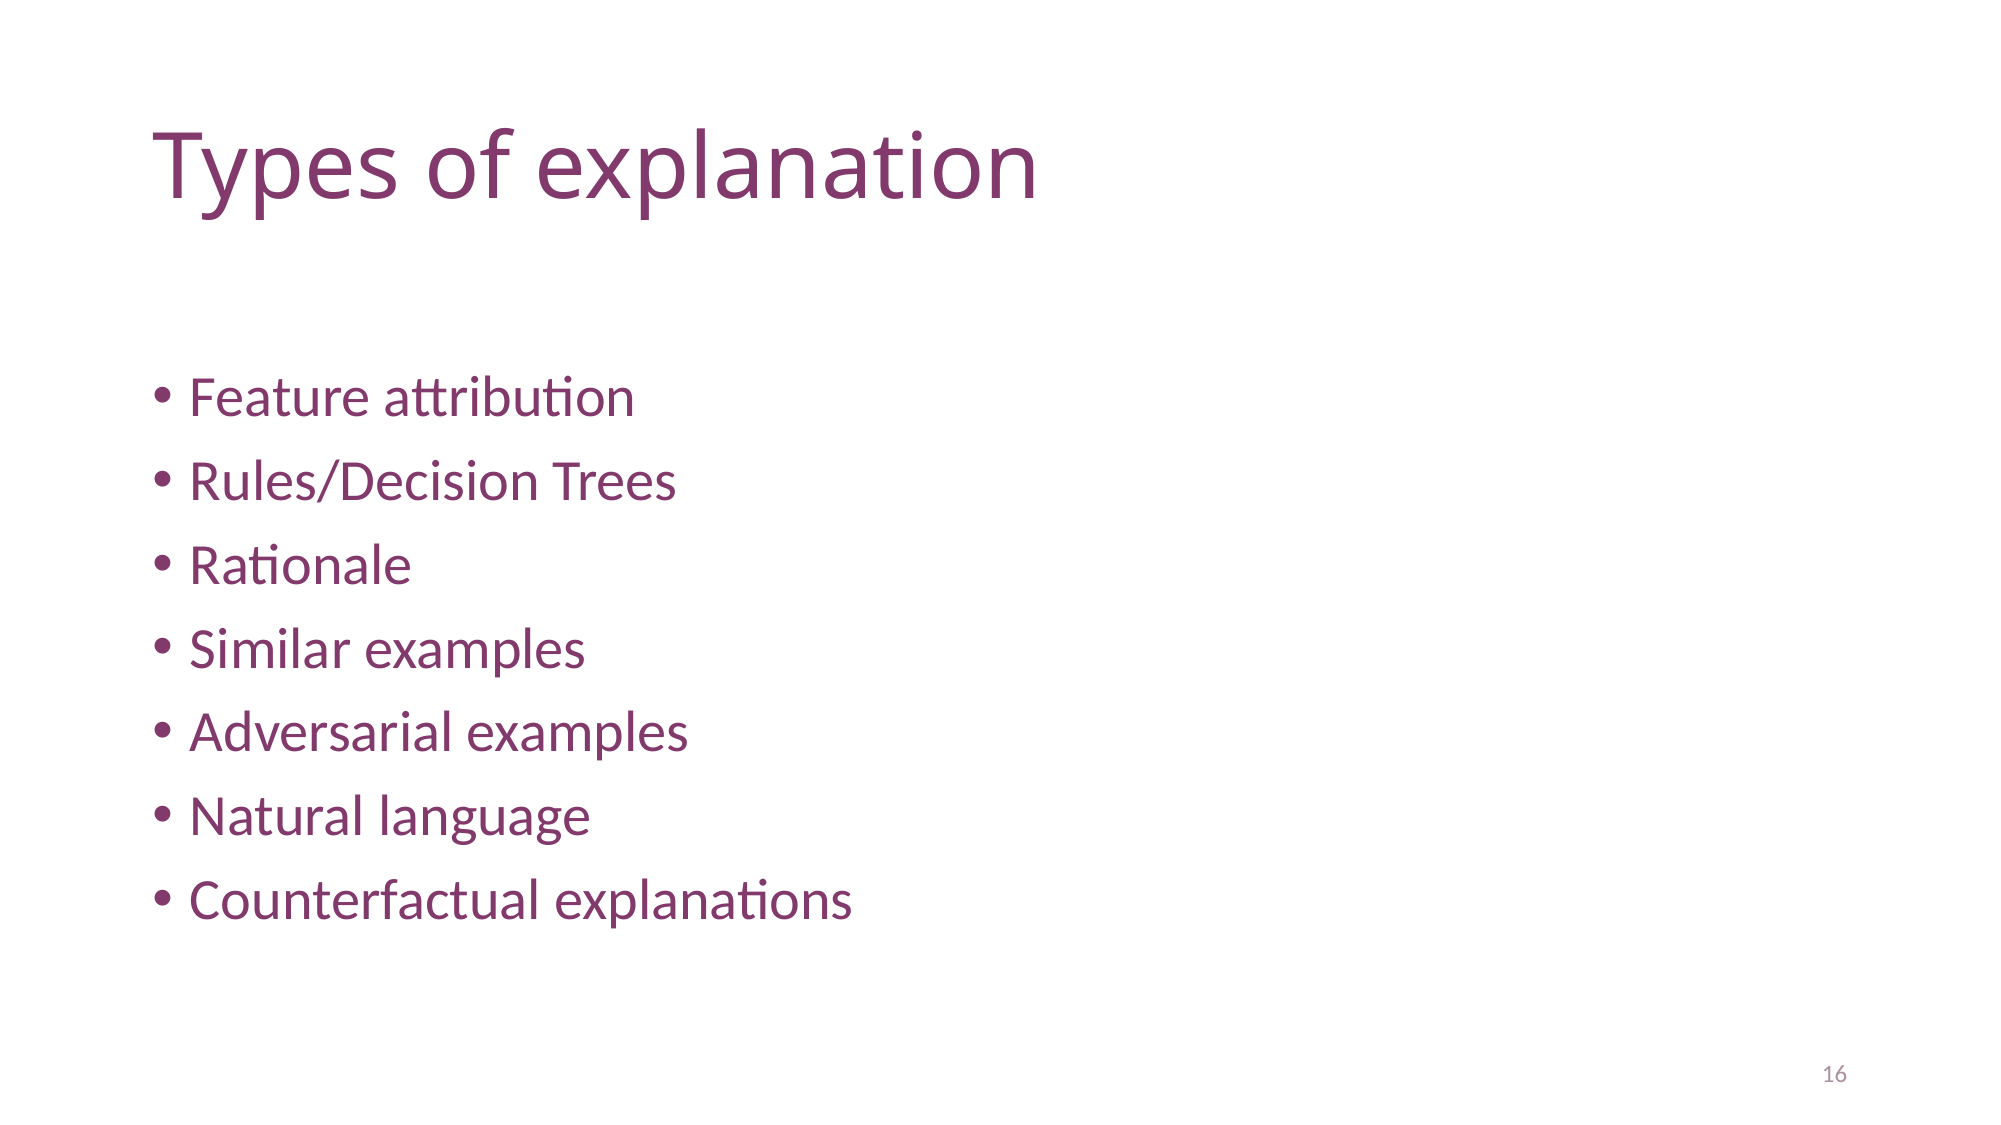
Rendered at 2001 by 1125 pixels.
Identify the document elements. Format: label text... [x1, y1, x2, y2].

title Types of explanation [137, 59, 1863, 278]
list Feature attribution Rules/Decision Trees Rationale Similar examples Adversarial examples Natural language Counterfactual explanations [137, 358, 1863, 1073]
slide_number 16 [1412, 1042, 1863, 1103]
